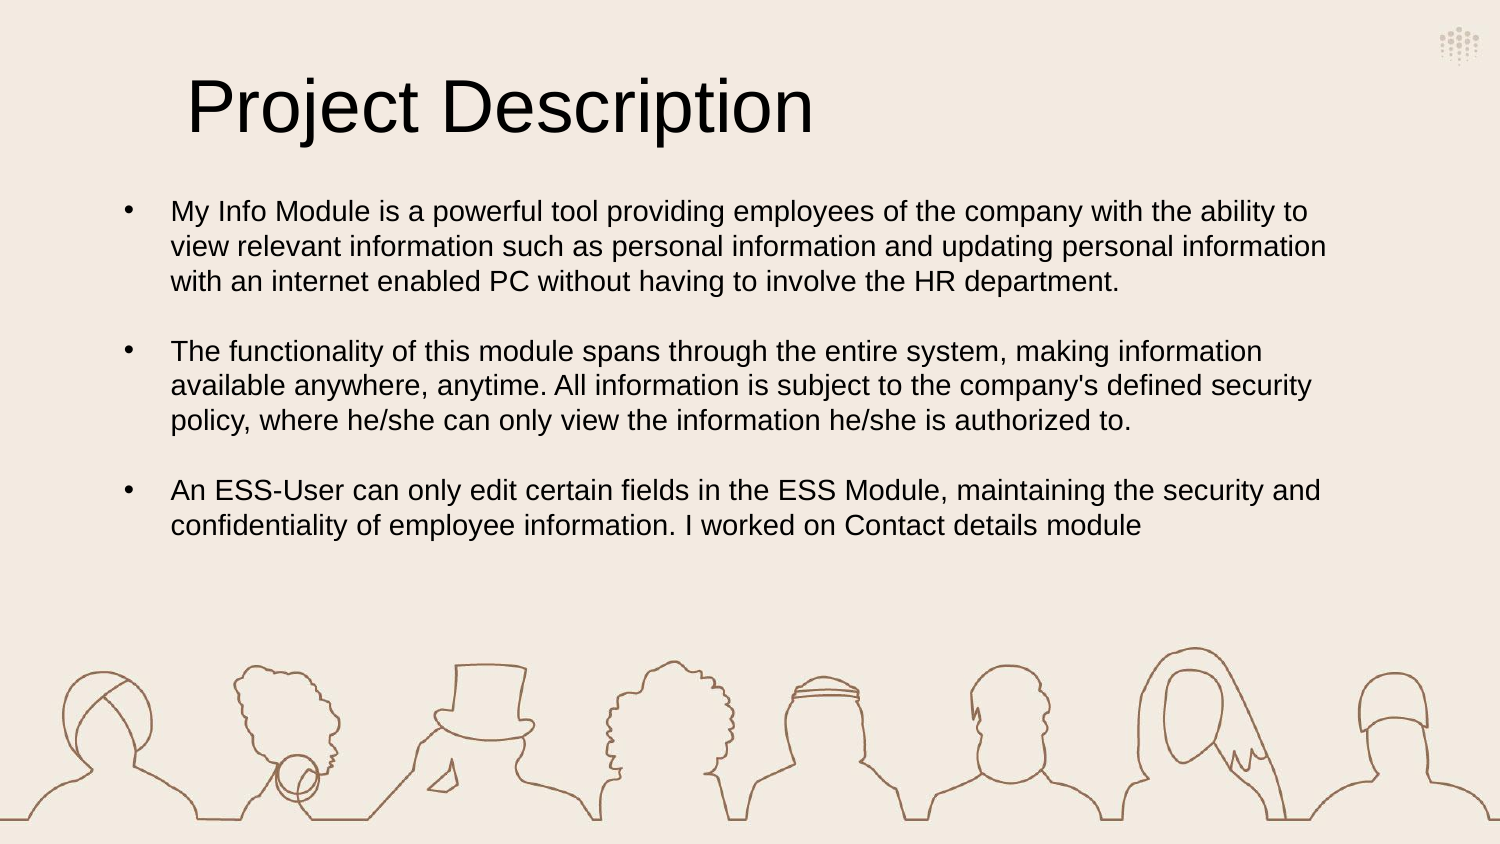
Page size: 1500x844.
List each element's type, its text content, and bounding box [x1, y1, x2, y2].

text_box Project Description [186, 57, 1160, 137]
picture [0, 0, 1500, 844]
text_box My Info Module is a powerful tool providing employees of the company with the ability to view relevant information such as personal information and updating personal information with an internet enabled PC without having to involve the HR department. The functionality of this module spans through the entire system, making information available anywhere, anytime. All information is subject to the company's defined security policy, where he/she can only view the information he/she is authorized to. An ESS-User can only edit certain fields in the ESS Module, maintaining the security and confidentiality of employee information. I worked on Contact details module [108, 184, 1369, 549]
